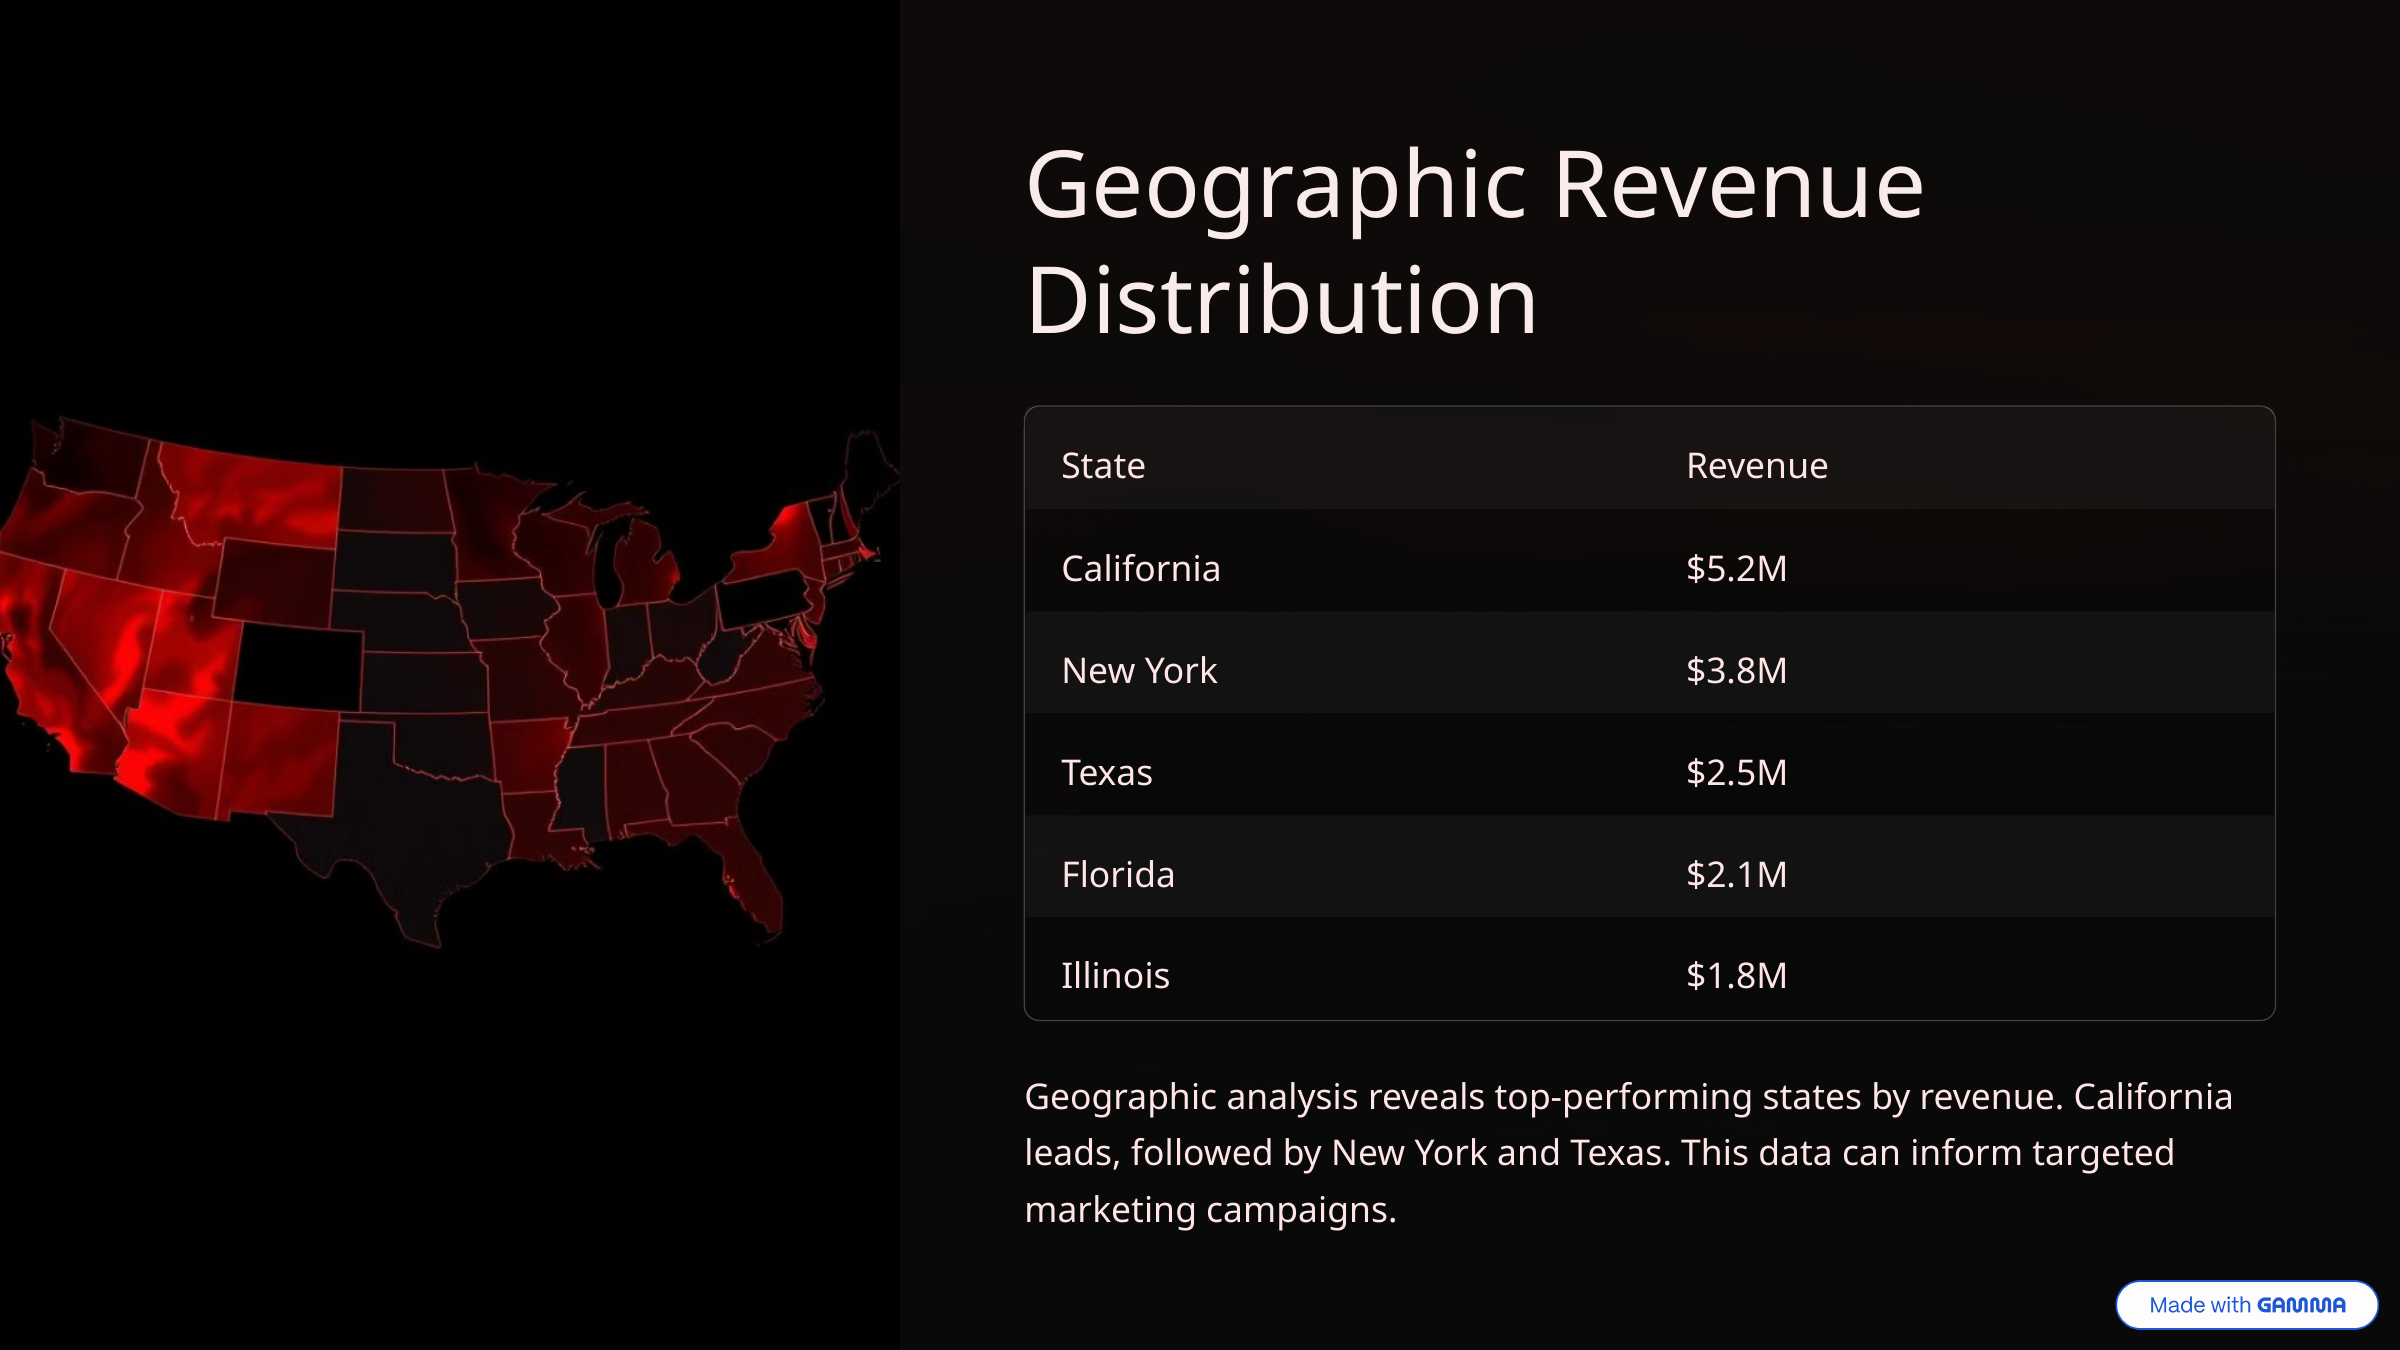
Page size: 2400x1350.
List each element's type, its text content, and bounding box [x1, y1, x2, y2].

text_box [1025, 815, 2275, 917]
text_box [1025, 611, 2275, 713]
text_box Texas [1061, 735, 1614, 793]
text_box California [1061, 531, 1614, 589]
text_box $2.1M [1686, 837, 2239, 895]
text_box [1025, 917, 2275, 1020]
text_box Illinois [1061, 939, 1614, 997]
text_box $3.8M [1686, 633, 2239, 691]
text_box $5.2M [1686, 531, 2239, 589]
text_box New York [1061, 633, 1614, 691]
text_box Geographic Revenue Distribution [1024, 118, 2276, 353]
text_box Geographic analysis reveals top-performing states by revenue. California leads, followed by New York and Texas. This data can inform targeted marketing campaigns. [1024, 1060, 2276, 1232]
text_box $1.8M [1686, 939, 2239, 997]
text_box State [1061, 429, 1614, 487]
picture [2106, 1271, 2389, 1339]
text_box [1025, 509, 2275, 611]
text_box Revenue [1686, 429, 2239, 487]
text_box $2.5M [1686, 735, 2239, 793]
text_box Florida [1061, 837, 1614, 895]
picture [0, 0, 900, 1350]
text_box [1025, 407, 2275, 509]
text_box [1025, 713, 2275, 815]
